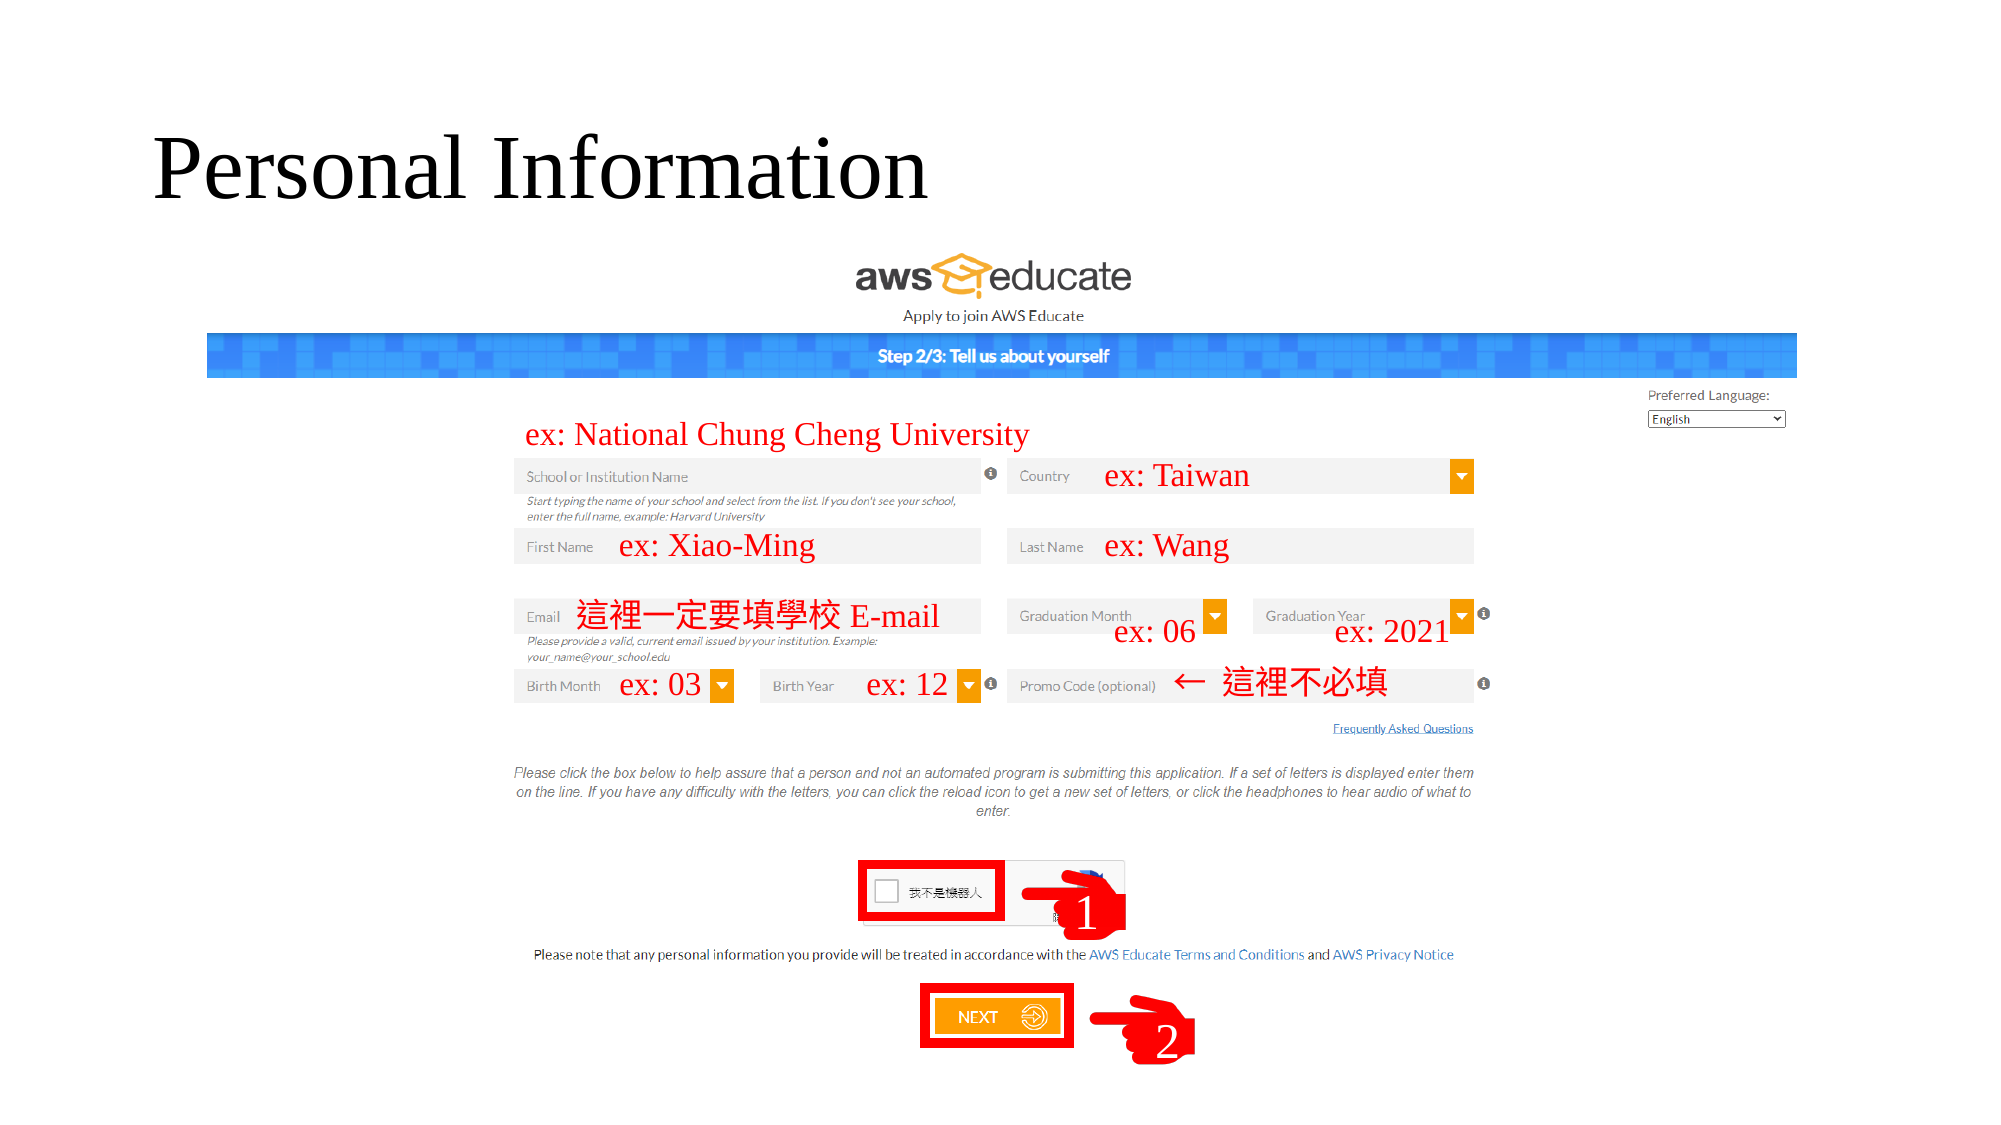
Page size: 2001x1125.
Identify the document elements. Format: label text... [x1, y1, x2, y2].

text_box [1082, 970, 1202, 1090]
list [206, 237, 1797, 1043]
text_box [1014, 845, 1133, 965]
title Personal Information [137, 59, 1863, 278]
